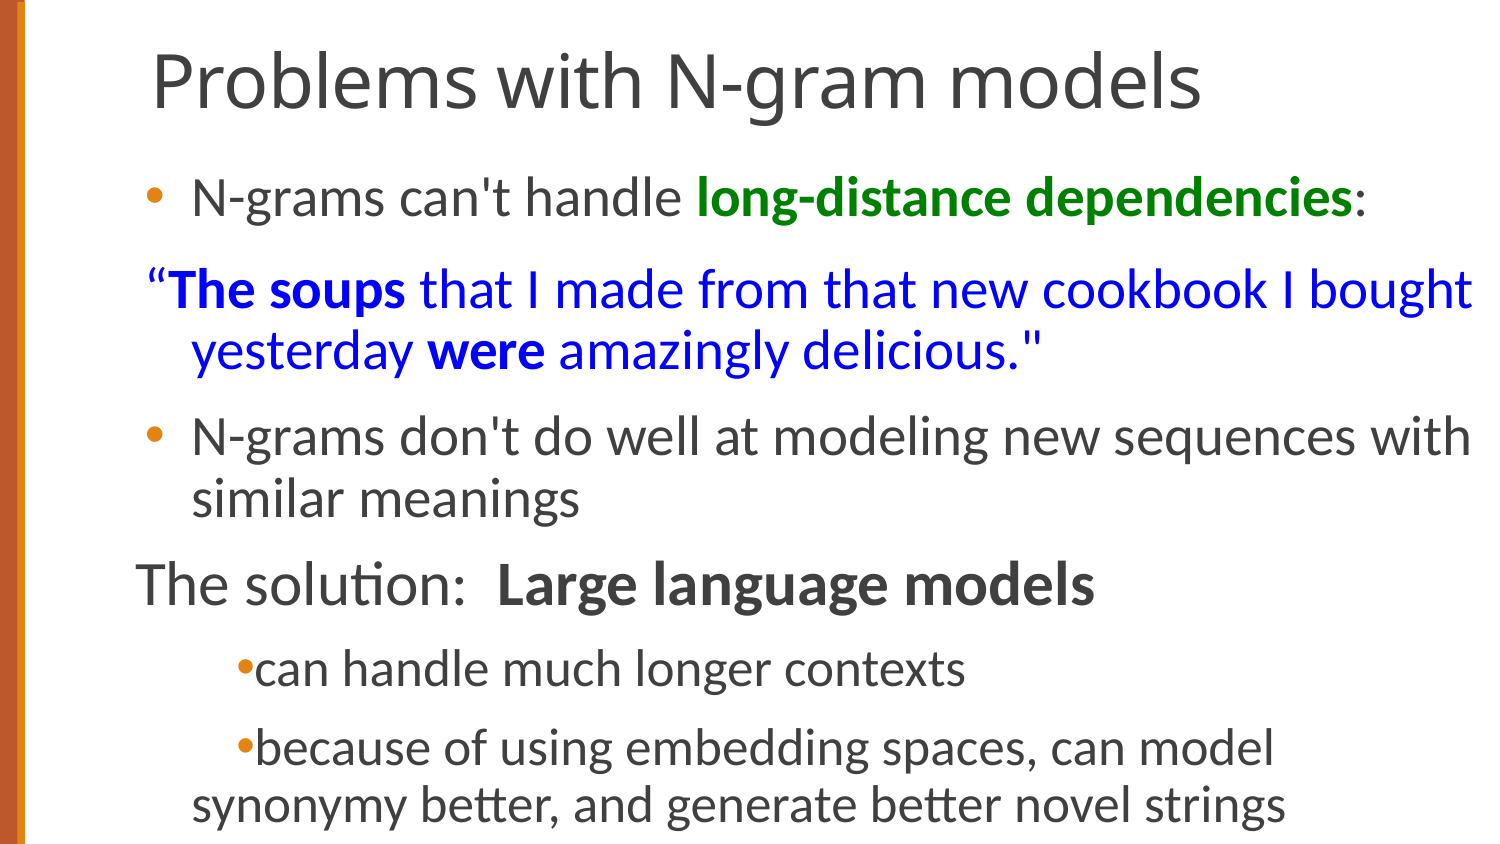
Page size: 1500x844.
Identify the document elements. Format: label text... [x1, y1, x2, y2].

title Problems with N-gram models [135, 19, 1373, 132]
list N-grams can't handle long-distance dependencies: “The soups that I made from that new cookbook I bought yesterday were amazingly delicious." N-grams don't do well at modeling new sequences with similar meanings The solution: Large language models can handle much longer contexts because of using embedding spaces, can model synonymy better, and generate better novel strings [135, 159, 1500, 844]
